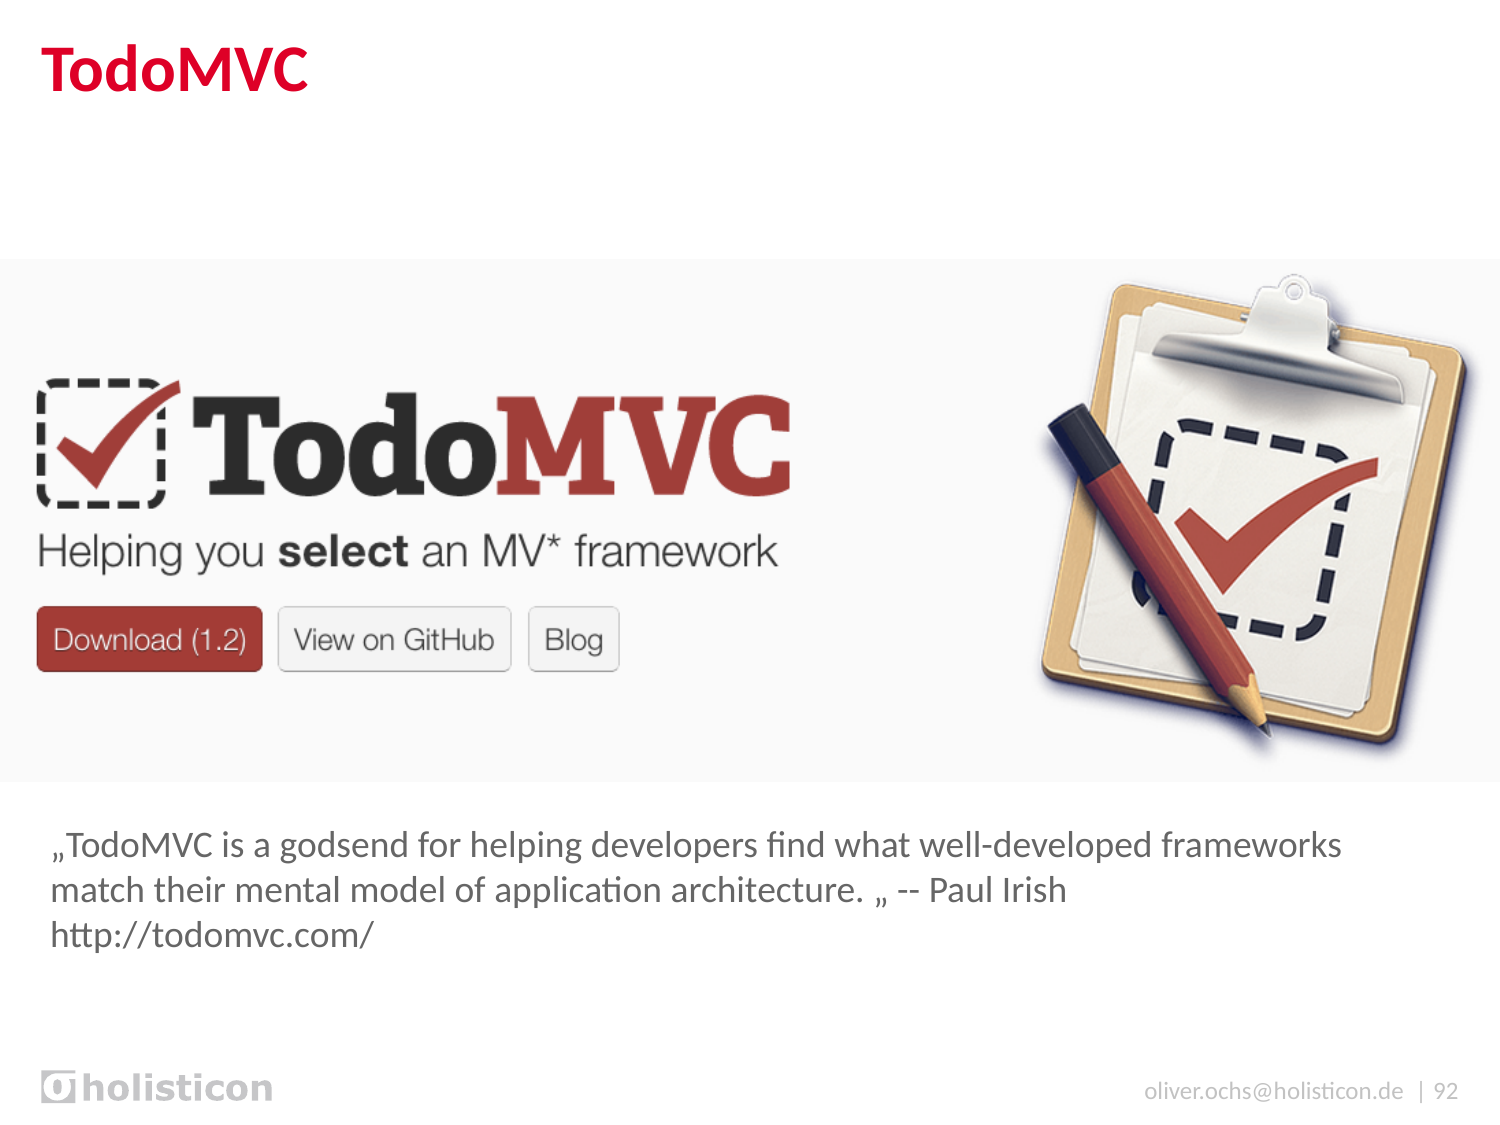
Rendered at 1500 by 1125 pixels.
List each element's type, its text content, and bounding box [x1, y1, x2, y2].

picture [0, 259, 1500, 782]
title TodoMVC [41, 24, 1436, 188]
text_box „TodoMVC is a godsend for helping developers find what well-developed frameworks match their mental model of application architecture. „ -- Paul Irish http://todomvc.com/ [35, 812, 1447, 963]
